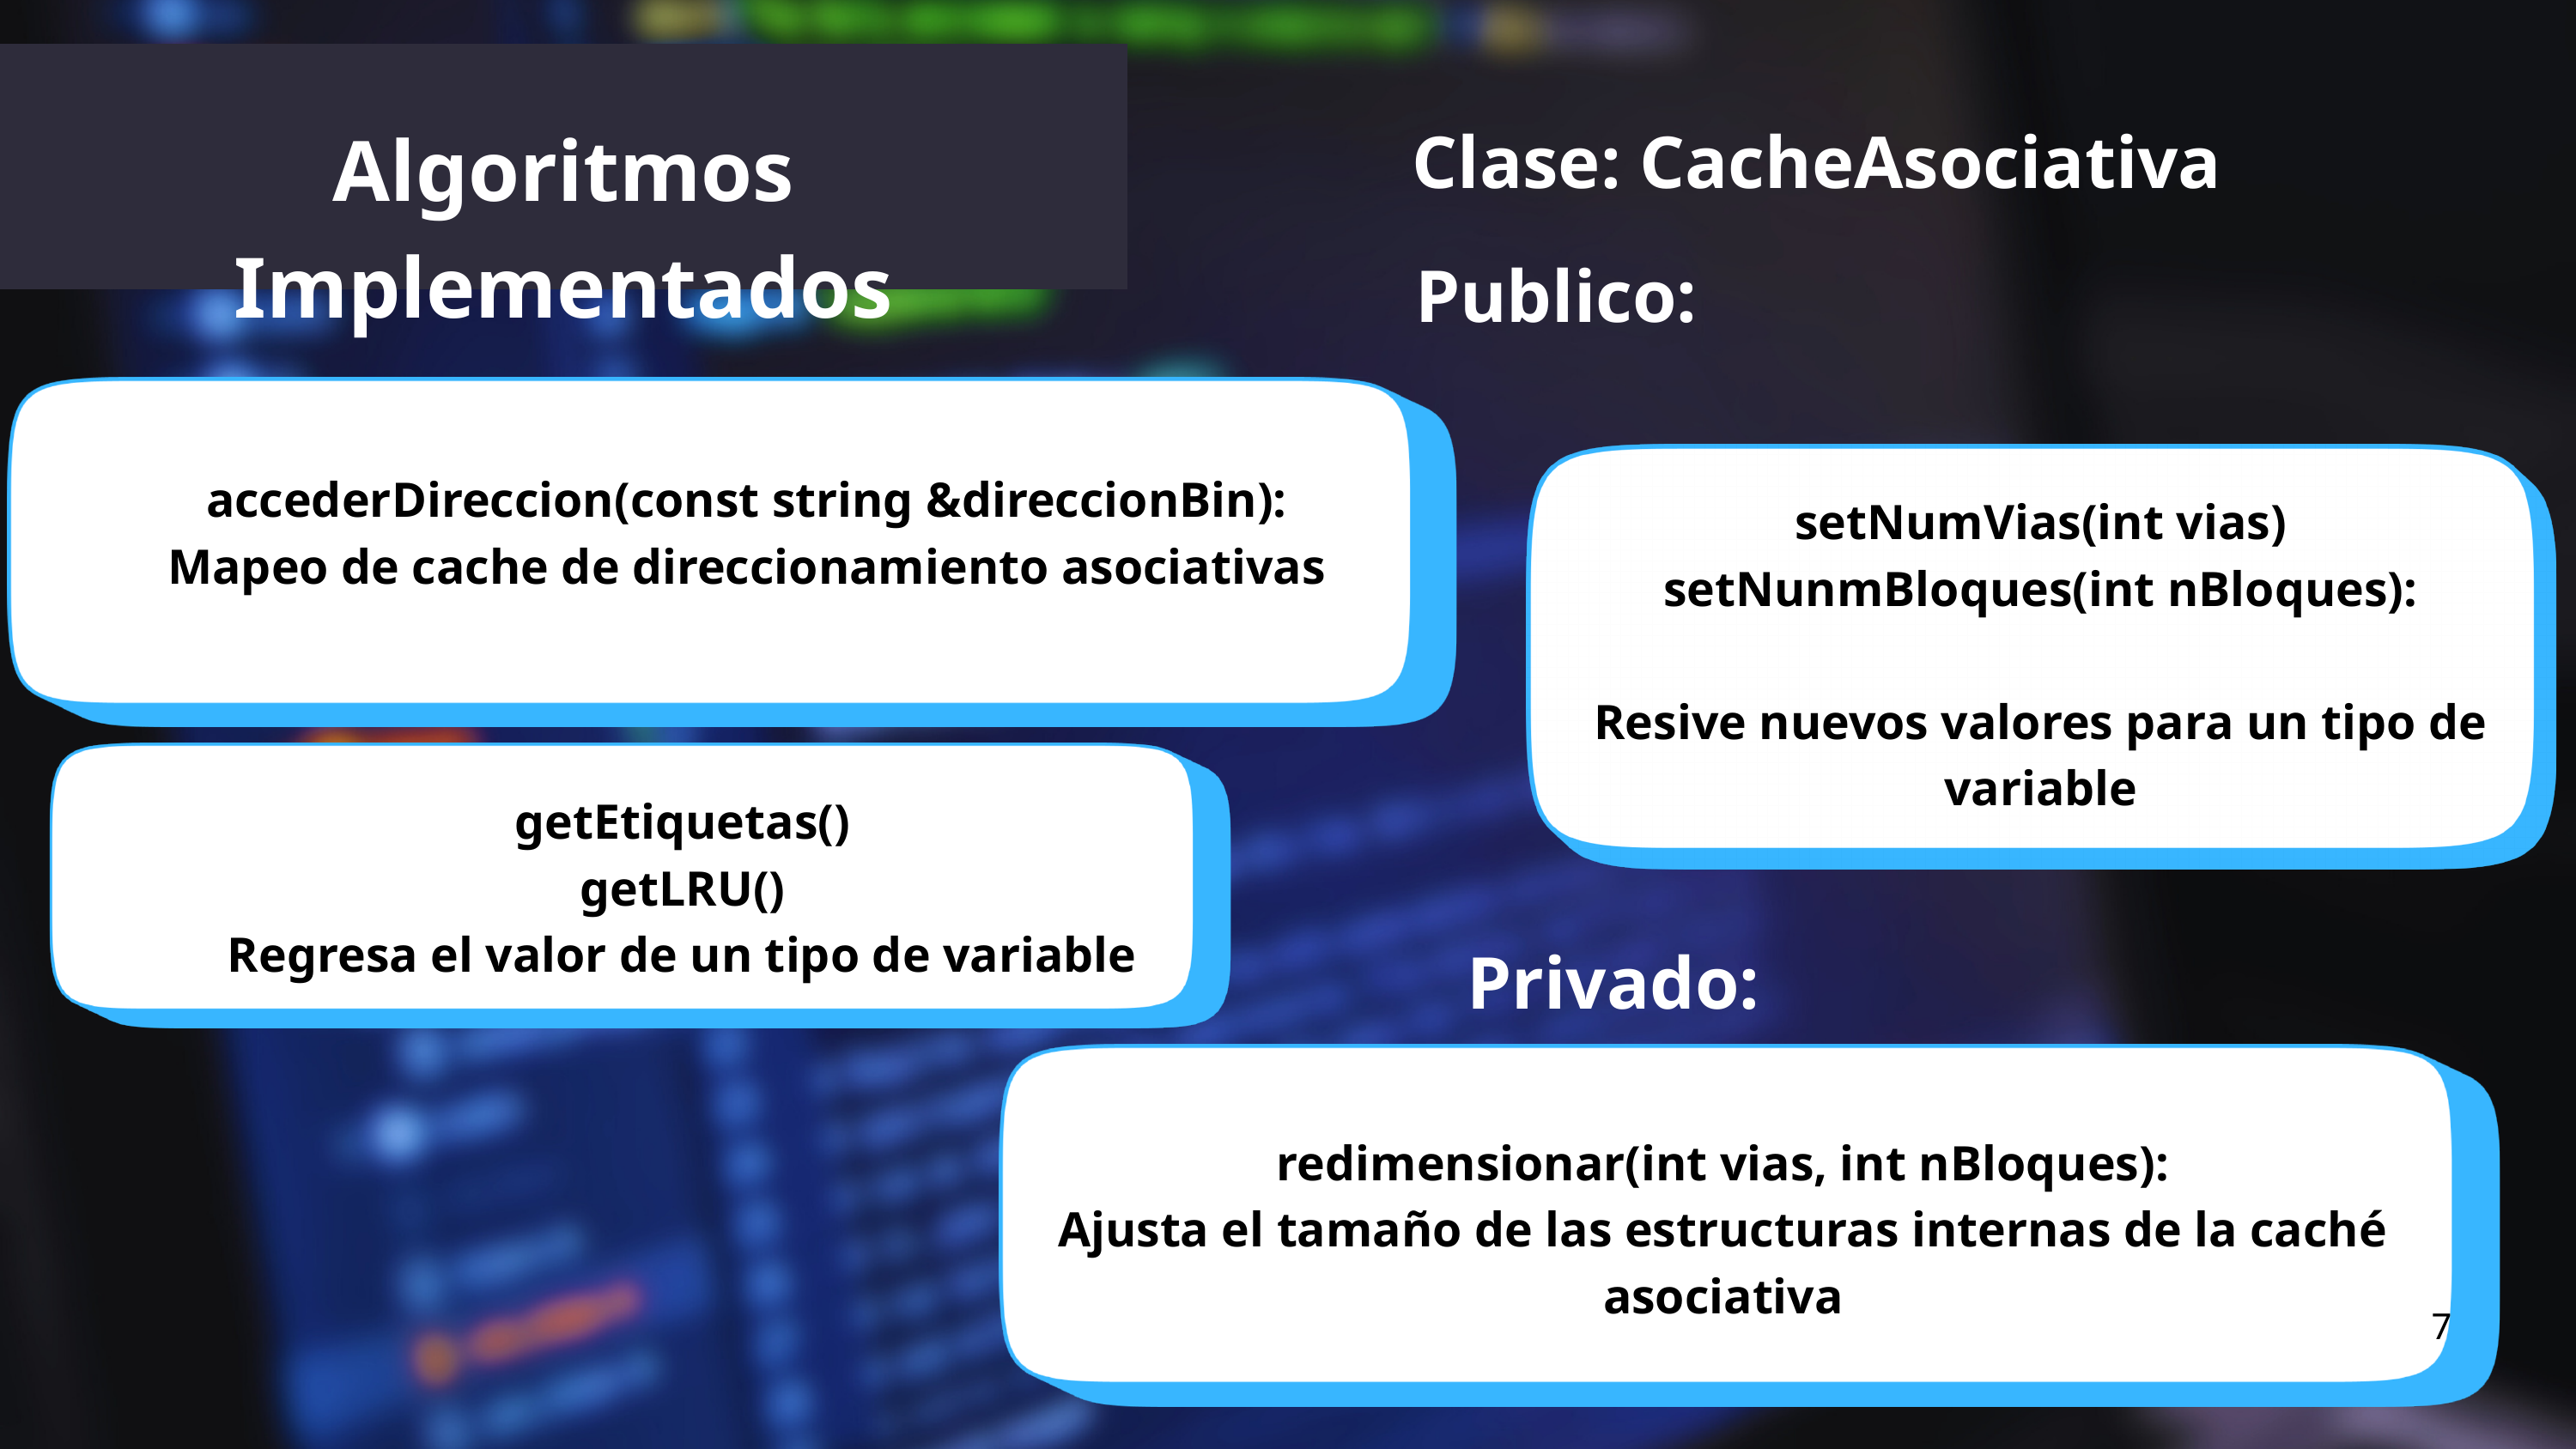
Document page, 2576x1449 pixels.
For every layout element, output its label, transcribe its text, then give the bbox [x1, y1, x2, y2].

text_box [1526, 444, 2557, 870]
text_box Privado: [1444, 923, 1783, 1024]
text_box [0, 43, 1128, 290]
text_box [0, 0, 2576, 1449]
text_box Algoritmos Implementados [0, 295, 1127, 335]
text_box [999, 1044, 2500, 1407]
text_box Clase: CacheAsociativa [1320, 102, 2333, 203]
text_box [7, 377, 1457, 728]
text_box setNumVias(int vias) setNunmBloques(int nBloques): Resive nuevos valores para un tipo de variable [1582, 482, 2500, 815]
text_box 7 [2431, 1296, 2452, 1348]
text_box redimensionar(int vias, int nBloques): Ajusta el tamaño de las estructuras internas de la caché asociativa [993, 1123, 2455, 1324]
text_box getEtiquetas() getLRU() Regresa el valor de un tipo de variable [135, 781, 1231, 982]
text_box [49, 743, 1231, 1028]
text_box accederDireccion(const string &direccionBin): Mapeo de cache de direccionamiento asociativas [49, 460, 1445, 594]
text_box Publico: [1388, 235, 1724, 336]
